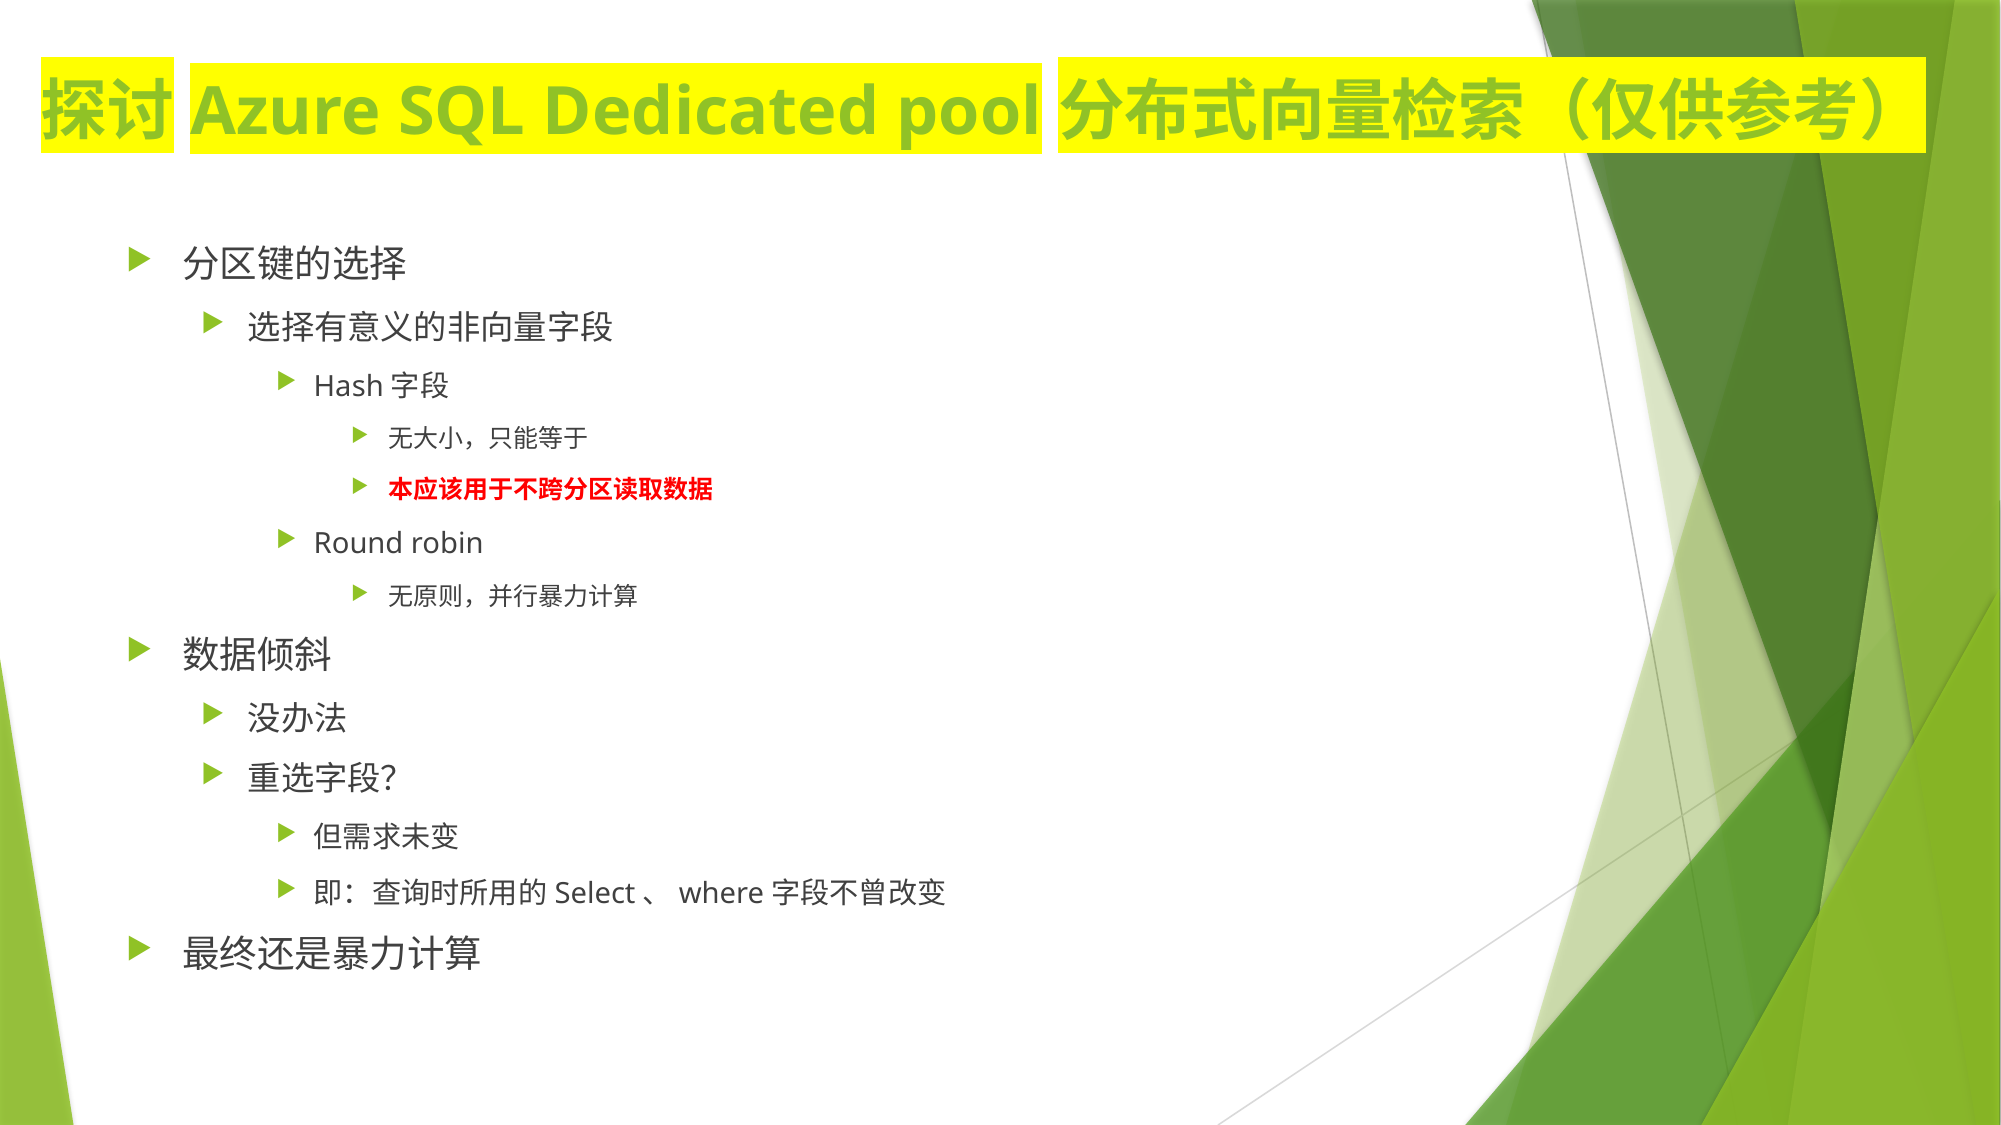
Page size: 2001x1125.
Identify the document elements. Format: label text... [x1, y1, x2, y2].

title 探讨Azure SQL Dedicated pool分布式向量检索（仅供参考） [25, 59, 1946, 159]
list 分区键的选择 选择有意义的非向量字段 Hash字段 无大小，只能等于 本应该用于不跨分区读取数据 Round robin 无原则，并行暴力计算 数据倾斜 没办法 重选字段？ 但需求未变 即：查询时所用的Select、where字段不曾改变 最终还是暴力计算 [111, 232, 1522, 1066]
